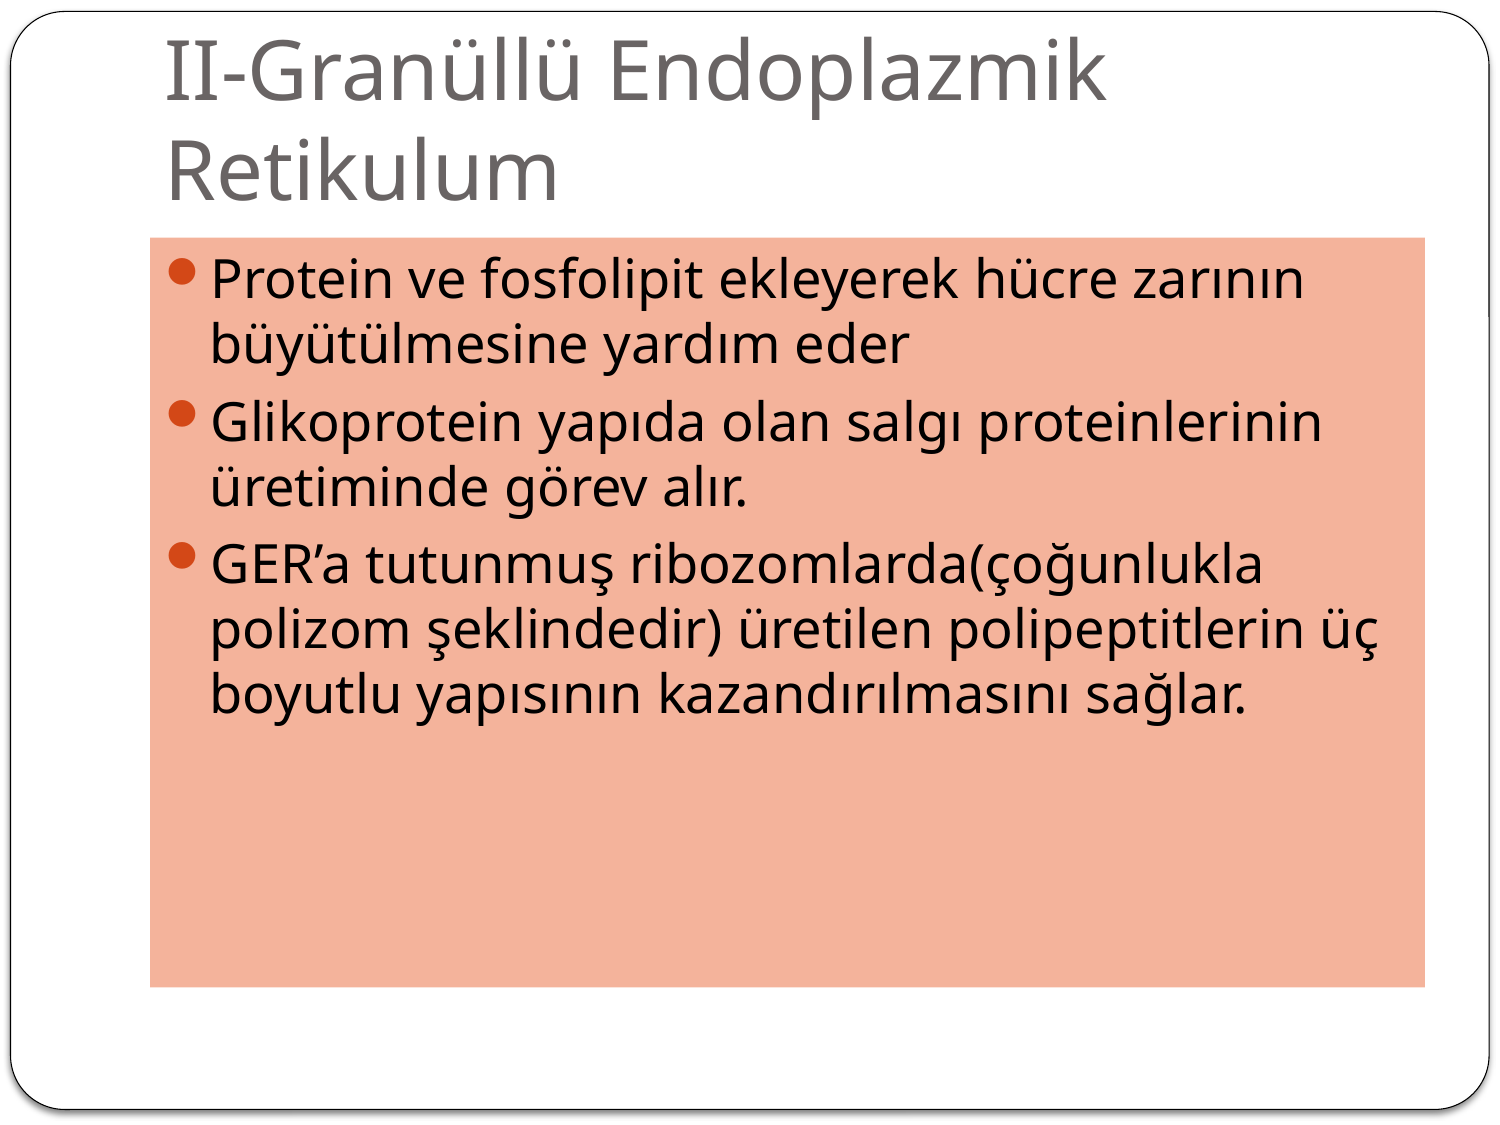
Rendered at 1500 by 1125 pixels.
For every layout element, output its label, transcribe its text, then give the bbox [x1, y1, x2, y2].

title II-Granüllü Endoplazmik Retikulum [150, 45, 1425, 233]
list Protein ve fosfolipit ekleyerek hücre zarının büyütülmesine yardım eder Glikoprotein yapıda olan salgı proteinlerinin üretiminde görev alır. GER’a tutunmuş ribozomlarda(çoğunlukla polizom şeklindedir) üretilen polipeptitlerin üç boyutlu yapısının kazandırılmasını sağlar. [150, 237, 1425, 988]
